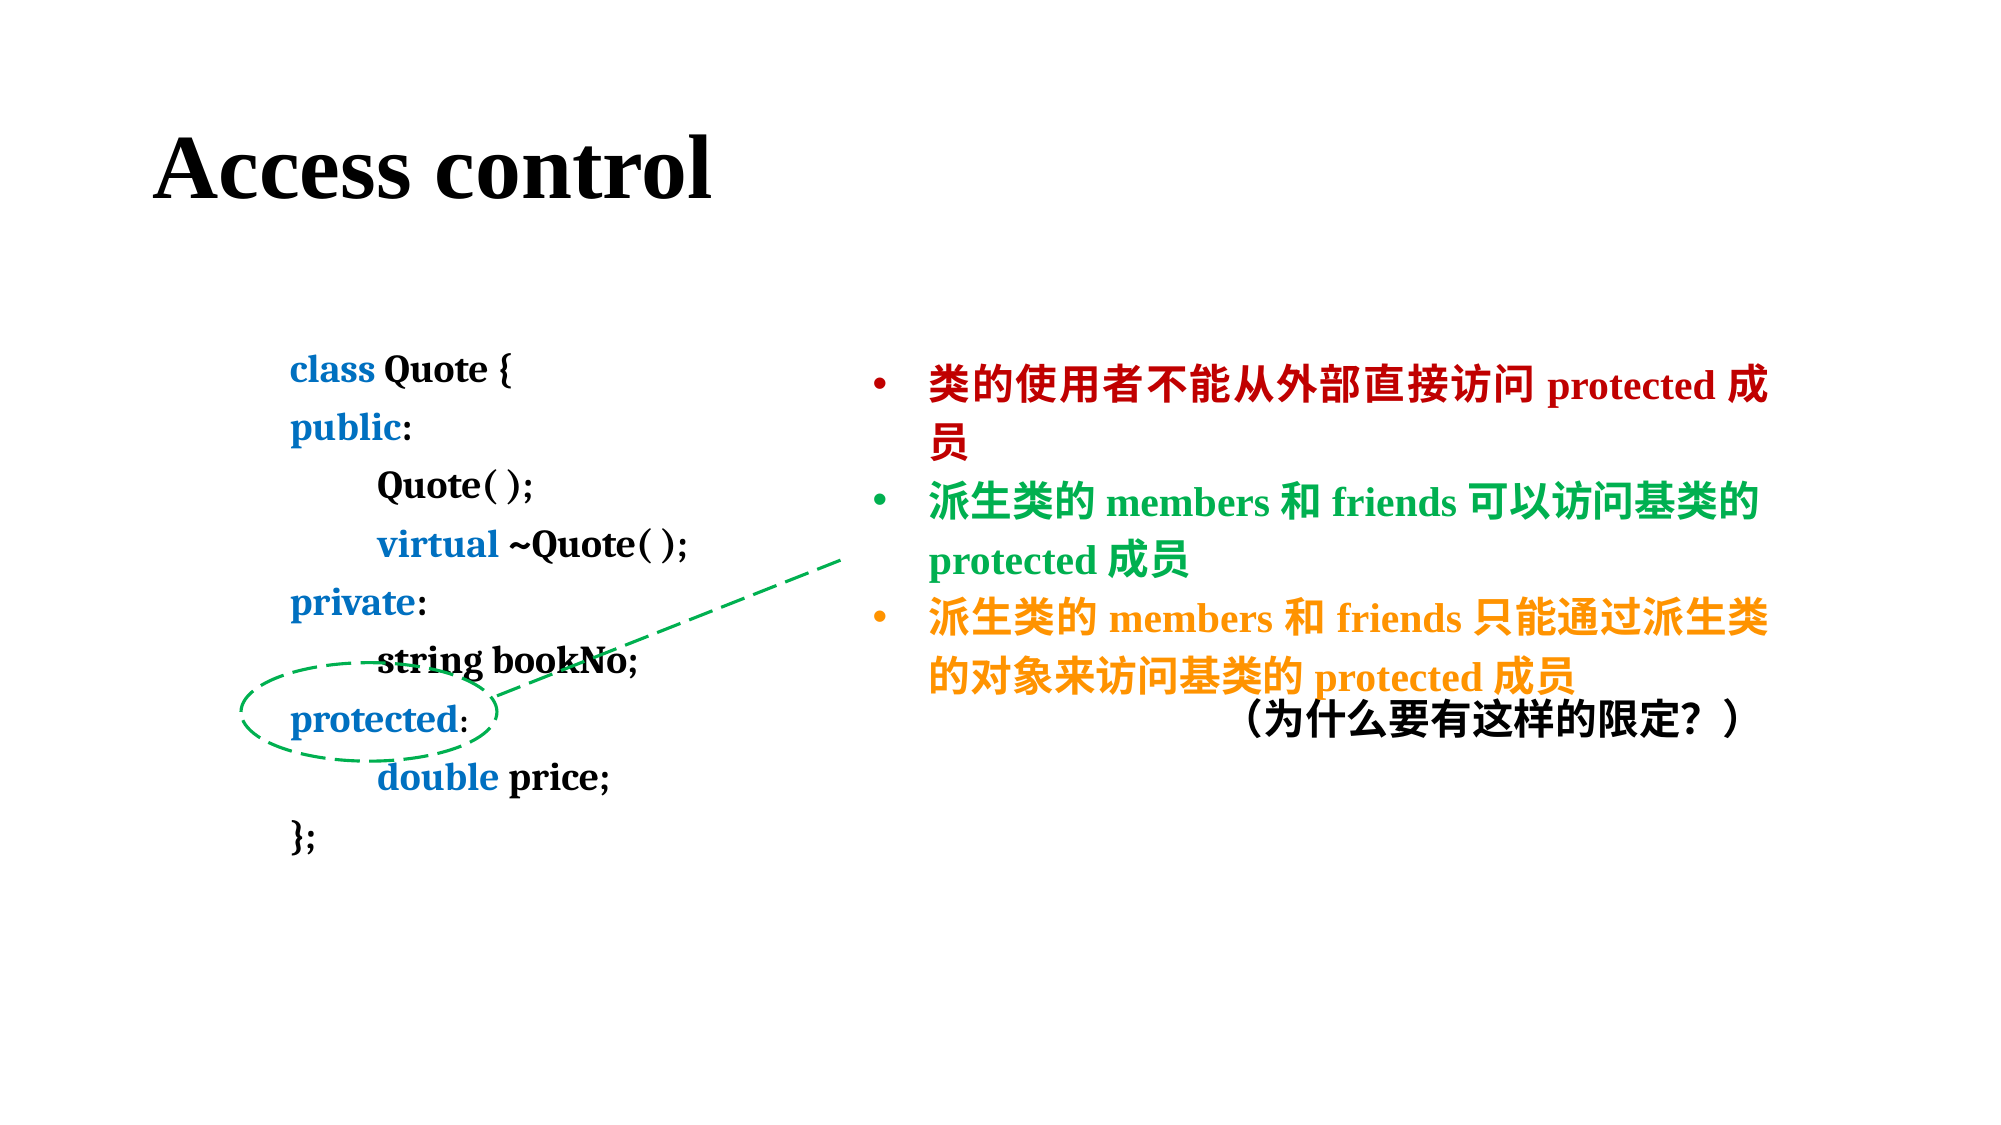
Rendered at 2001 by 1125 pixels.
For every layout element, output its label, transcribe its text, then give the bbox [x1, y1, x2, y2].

text_box [239, 661, 498, 763]
text_box class Quote { public: Quote( ); virtual ~Quote( ); private: string bookNo; protected: double price; }; [275, 324, 824, 865]
text_box 类的使用者不能从外部直接访问protected成员 派生类的members和friends可以访问基类的protected成员 派生类的members和friends只能通过派生类的对象来访问基类的protected成员 [857, 342, 1785, 707]
text_box （为什么要有这样的限定？） [1206, 677, 1801, 751]
title Access control [137, 59, 1863, 278]
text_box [496, 559, 842, 696]
